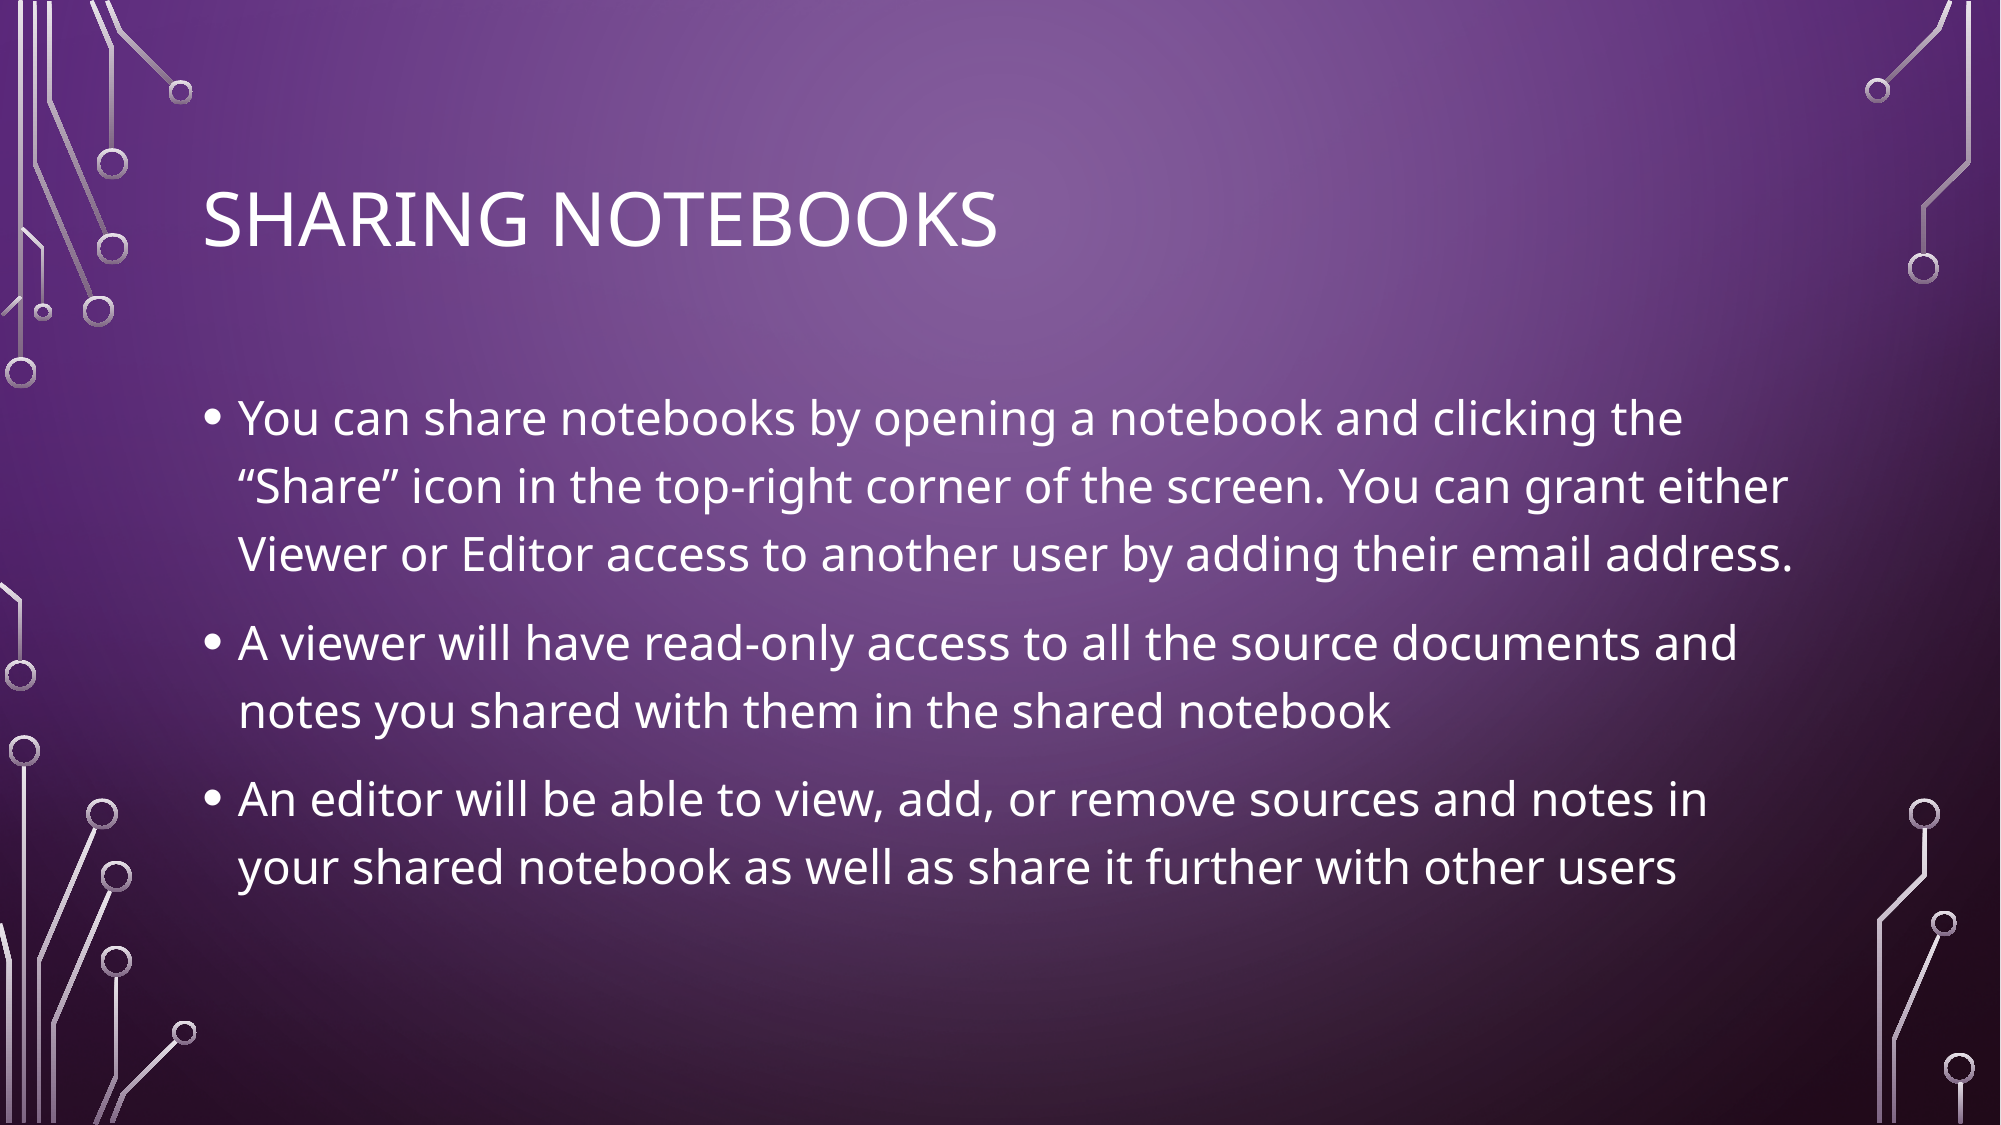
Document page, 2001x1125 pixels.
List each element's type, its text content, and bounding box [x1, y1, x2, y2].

list You can share notebooks by opening a notebook and clicking the “Share” icon in the top-right corner of the screen. You can grant either Viewer or Editor access to another user by adding their email address. A viewer will have read-only access to all the source documents and notes you shared with them in the shared notebook An editor will be able to view, add, or remove sources and notes in your shared notebook as well as share it further with other users [187, 369, 1813, 950]
title Sharing Notebooks [187, 101, 1813, 344]
